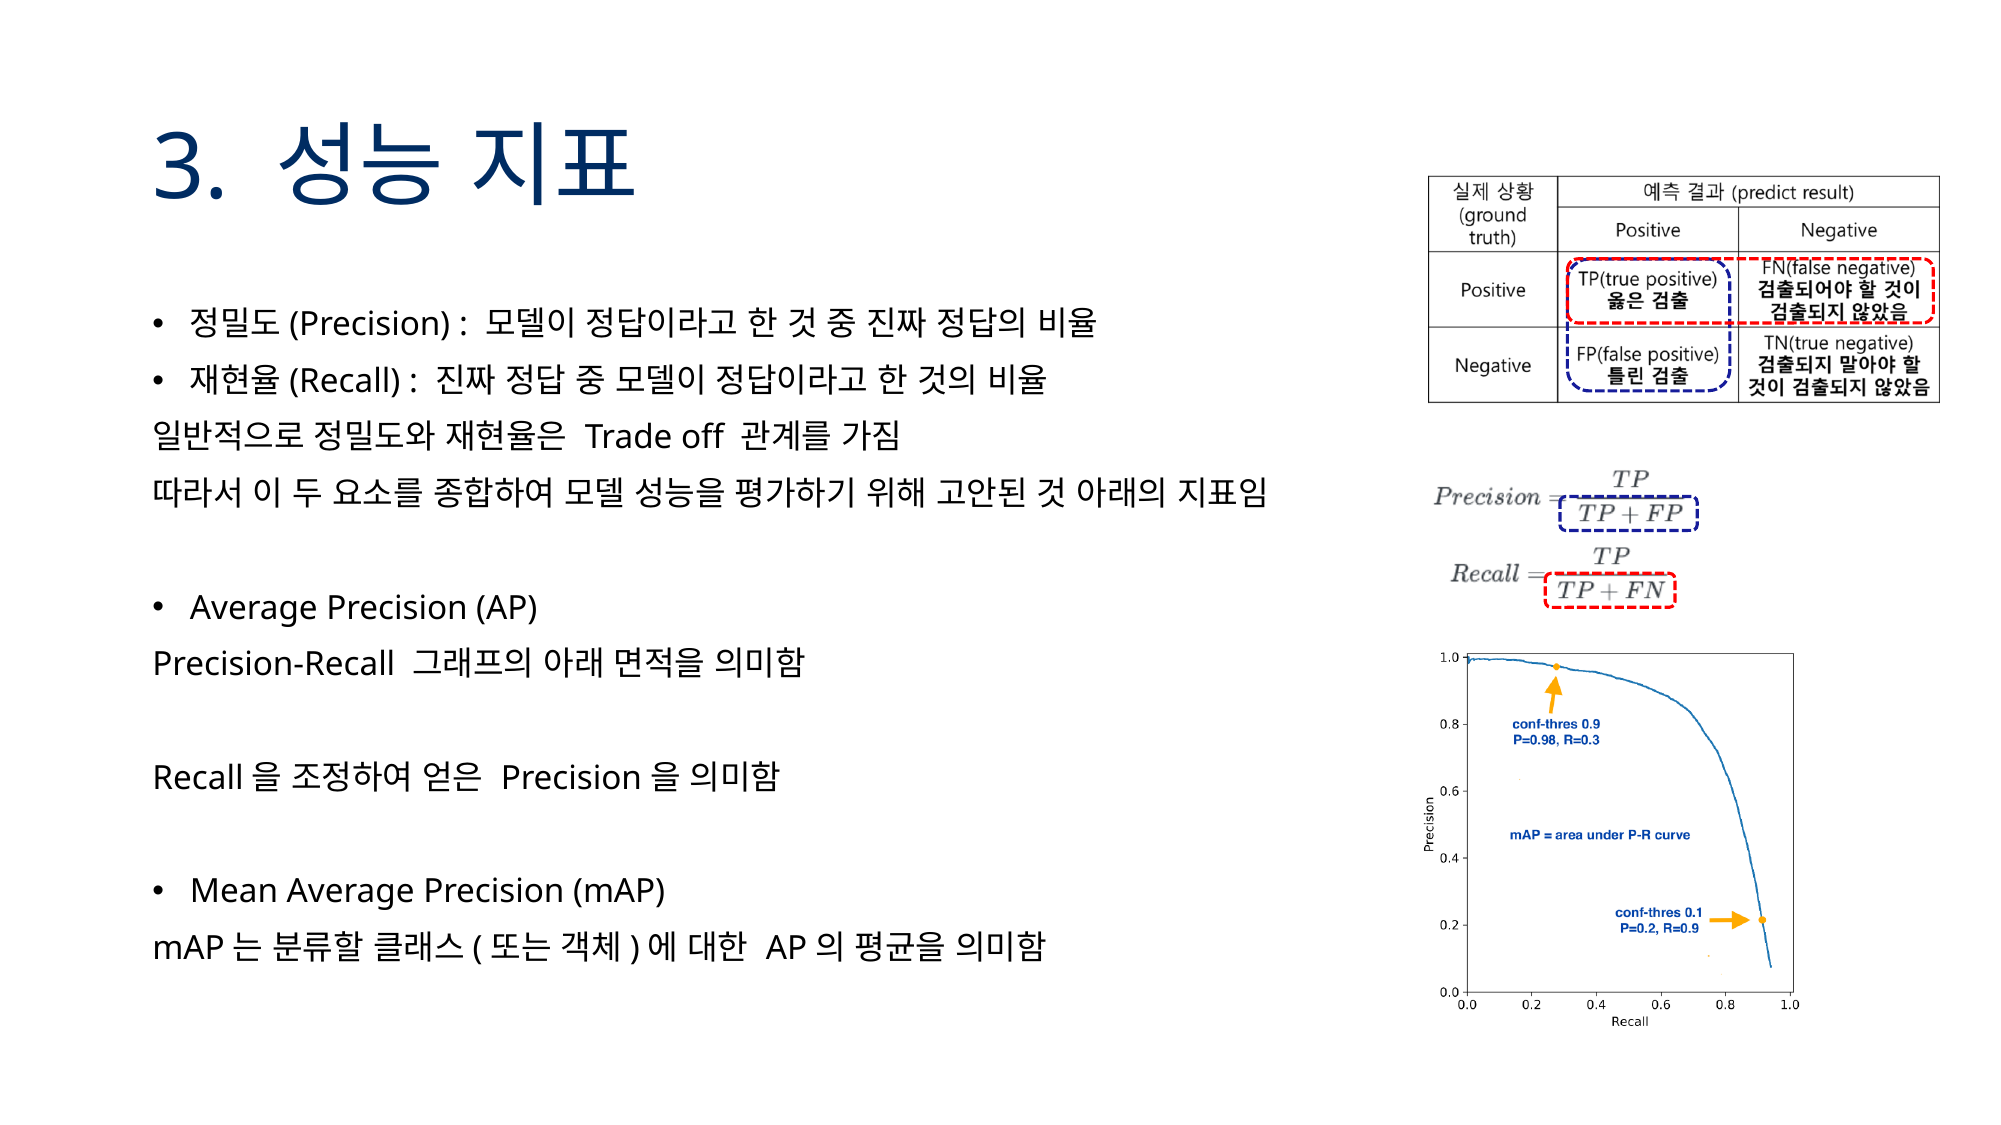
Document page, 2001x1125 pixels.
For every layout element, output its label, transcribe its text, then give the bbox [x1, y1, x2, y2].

list 정밀도(Precision) : 모델이 정답이라고 한 것 중 진짜 정답의 비율 재현율(Recall) : 진짜 정답 중 모델이 정답이라고 한 것의 비율 일반적으로 정밀도와 재현율은 Trade off 관계를 가짐 따라서 이 두 요소를 종합하여 모델 성능을 평가하기 위해 고안된 것 아래의 지표임 Average Precision (AP) Precision-Recall 그래프의 아래 면적을 의미함 Recall을 조정하여 얻은 Precision을 의미함 Mean Average Precision (mAP) mAP는 분류할 클래스(또는 객체)에 대한 AP의 평균을 의미함 [137, 299, 1428, 1014]
picture [1422, 638, 1819, 1036]
picture [1422, 453, 1698, 622]
picture [1422, 168, 1943, 409]
title 3. 성능 지표 [137, 59, 1863, 278]
